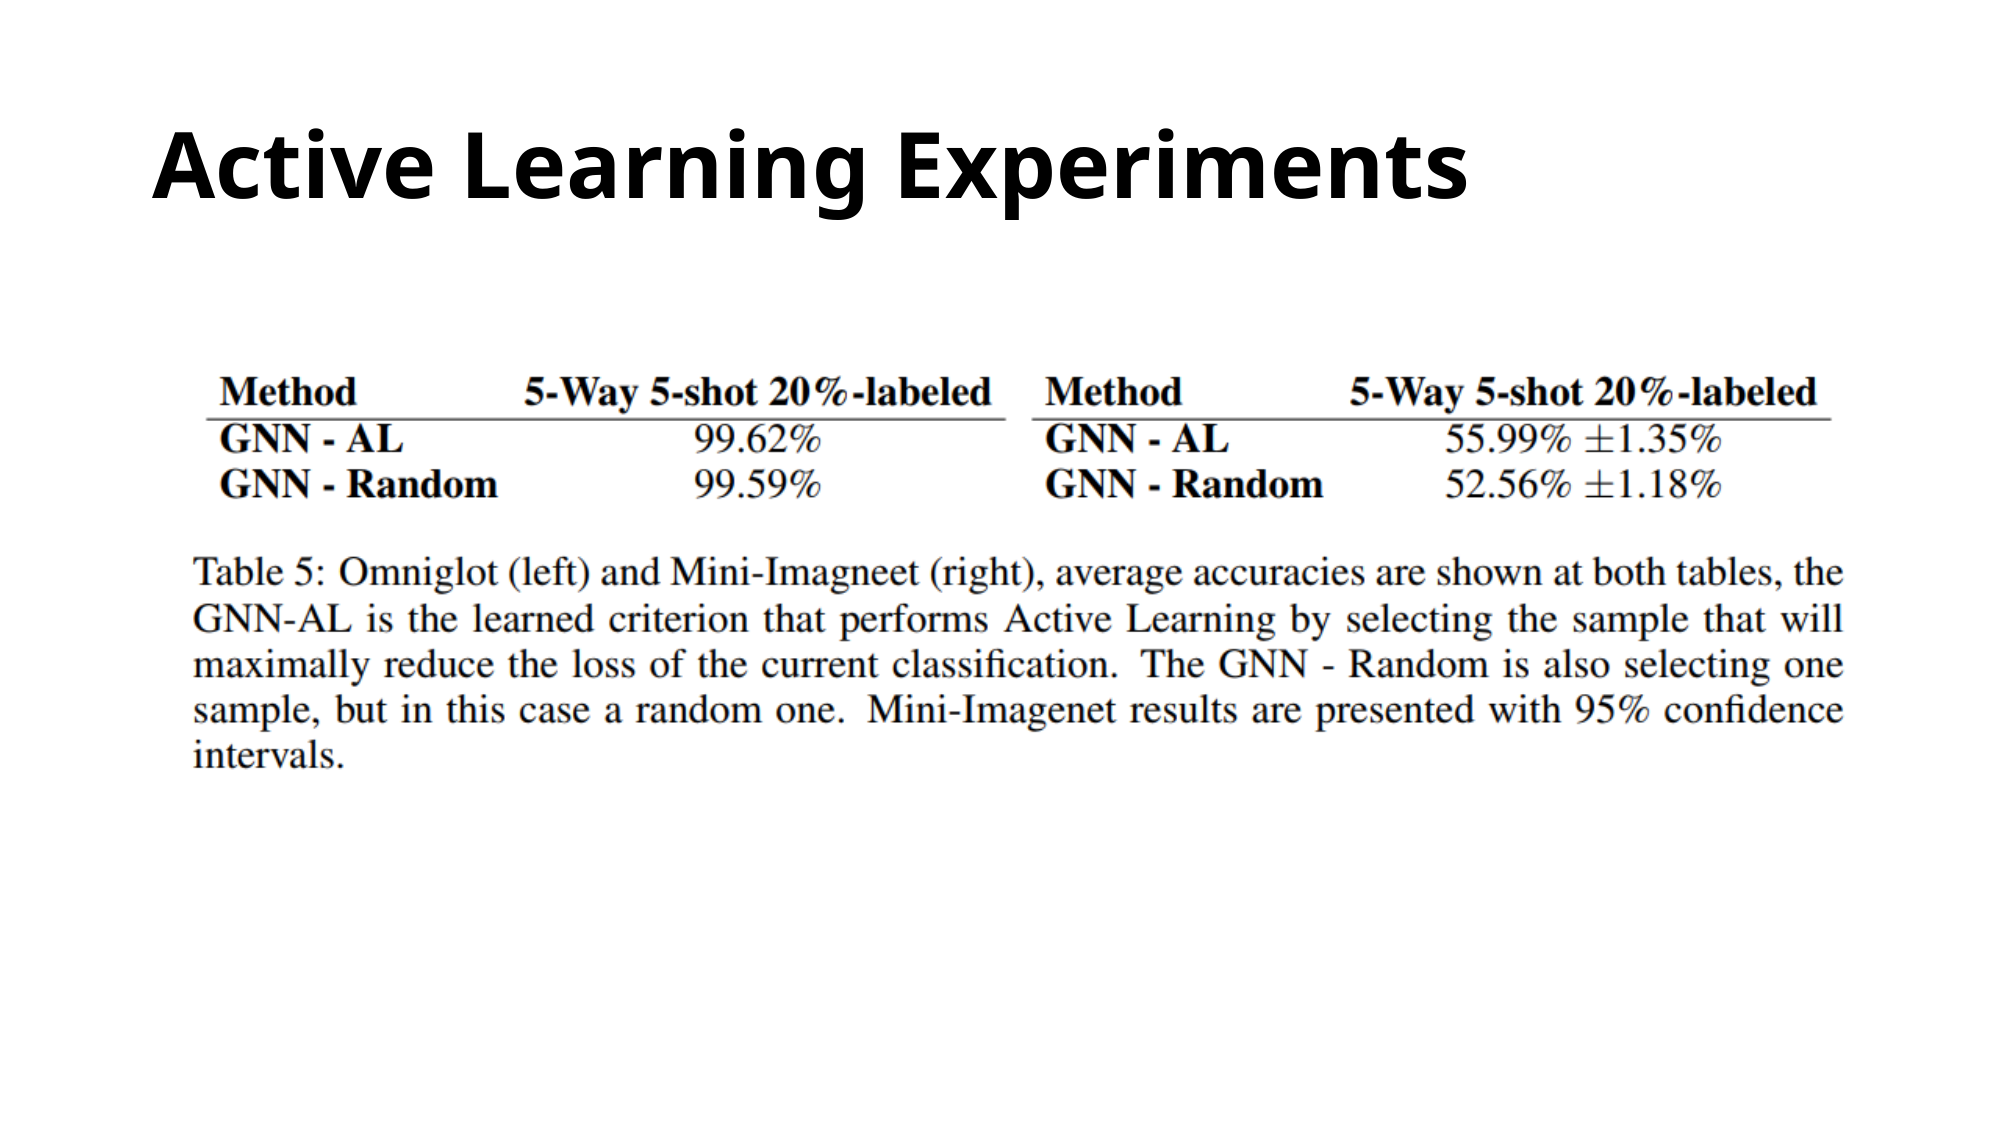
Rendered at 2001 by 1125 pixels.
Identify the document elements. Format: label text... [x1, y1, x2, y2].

title Active Learning Experiments [137, 59, 1863, 278]
picture [167, 335, 1890, 790]
